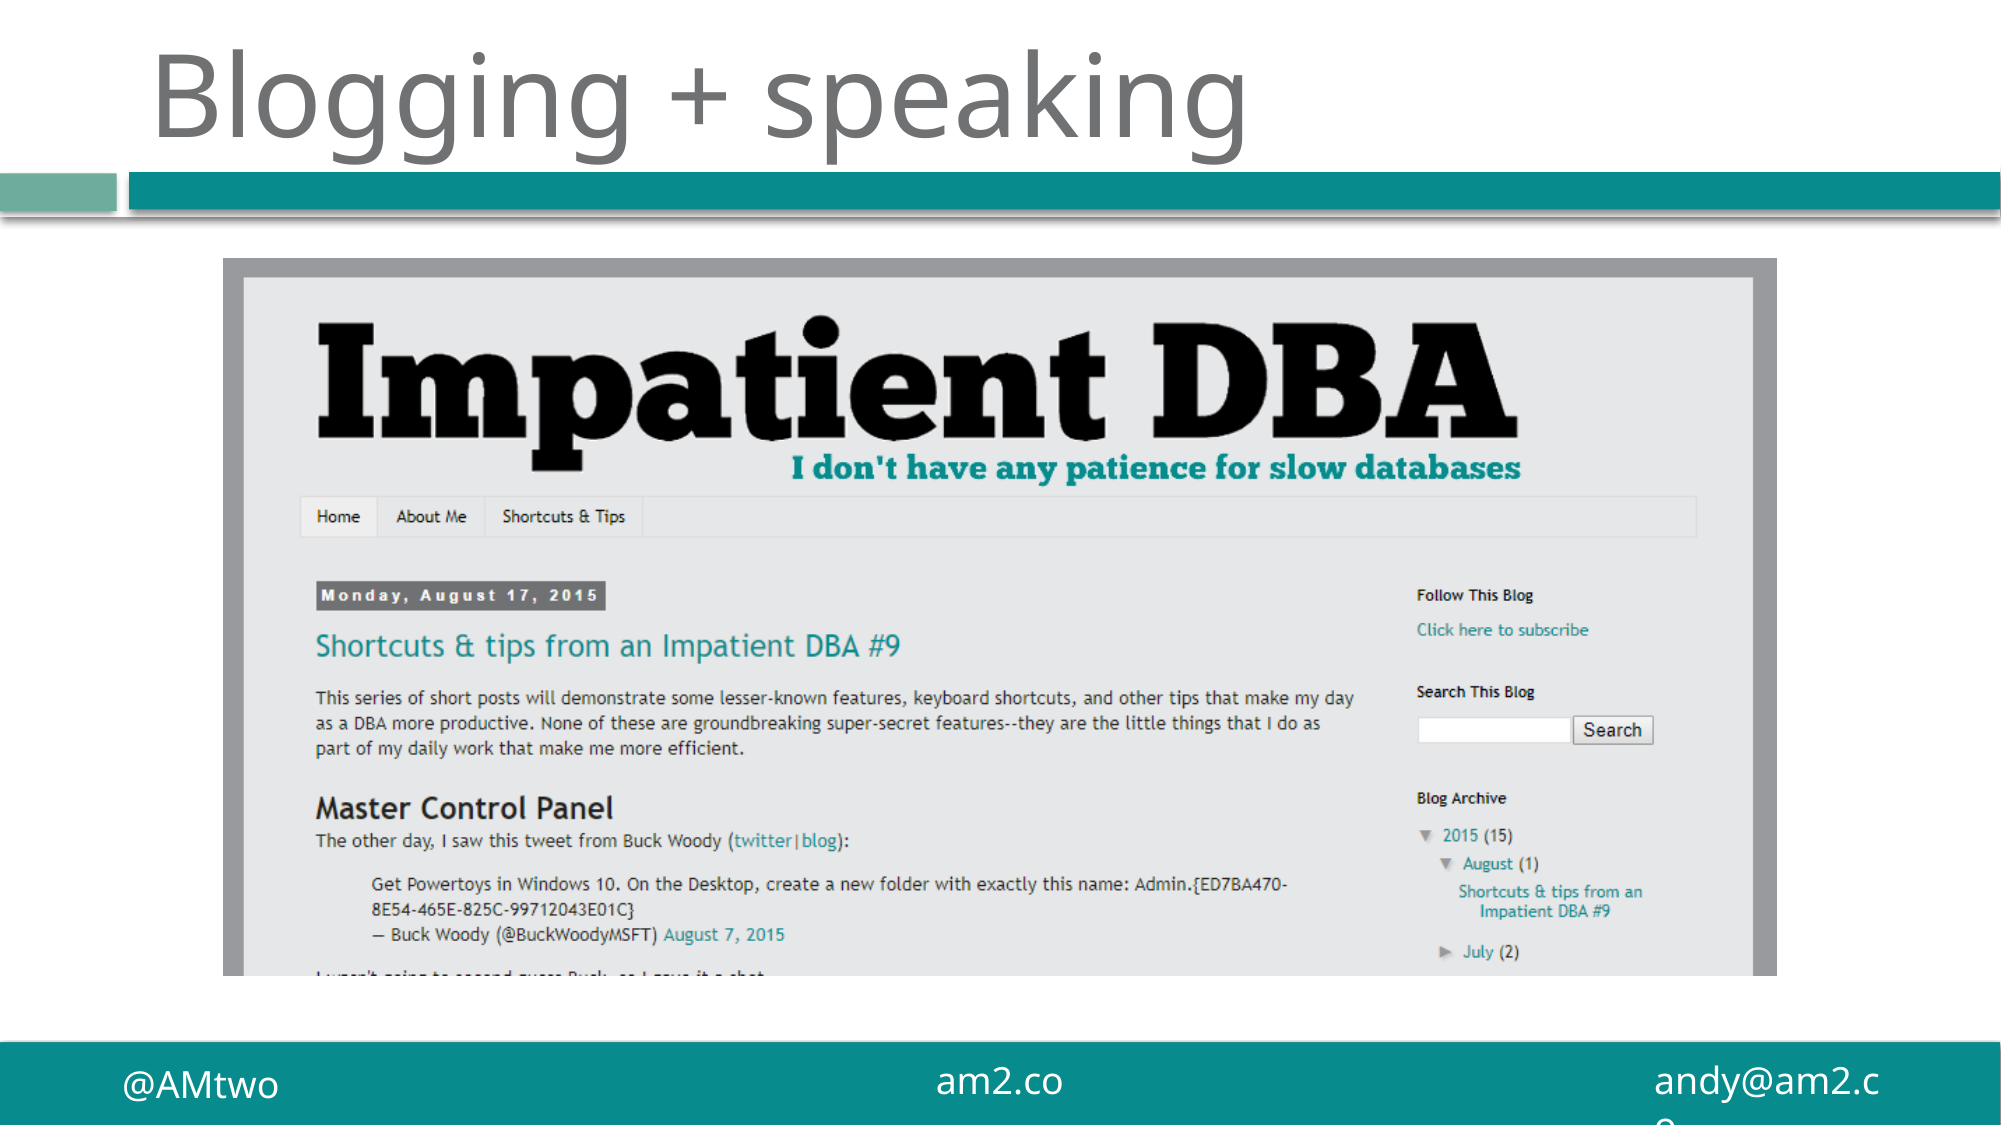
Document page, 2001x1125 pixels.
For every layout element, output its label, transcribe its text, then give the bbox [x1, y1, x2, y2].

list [222, 258, 1777, 976]
title Blogging + speaking [133, 15, 1917, 169]
